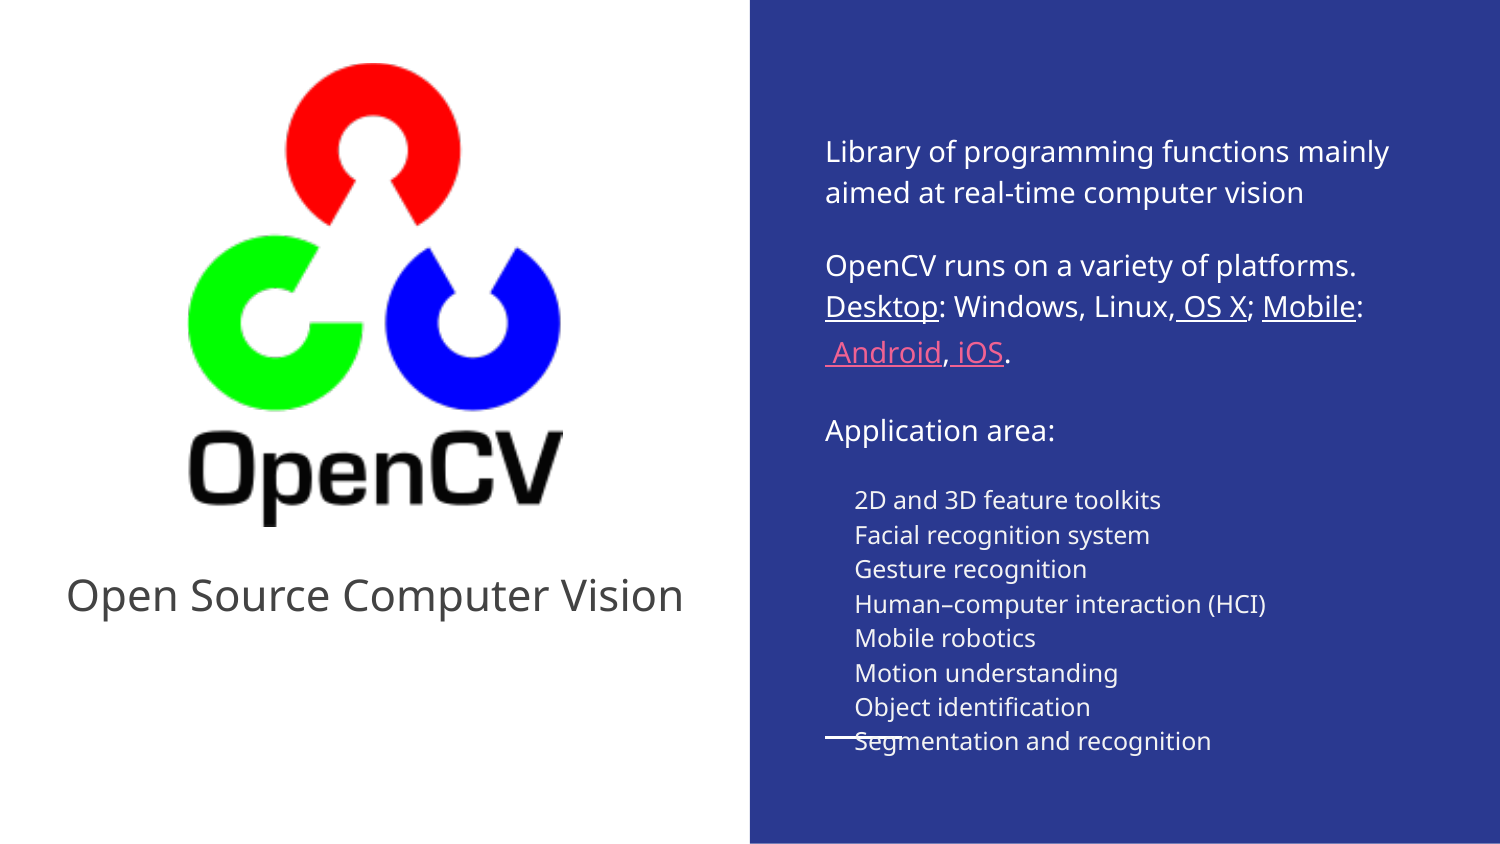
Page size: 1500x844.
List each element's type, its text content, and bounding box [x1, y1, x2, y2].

list Library of programming functions mainly aimed at real-time computer vision OpenCV runs on a variety of platforms. Desktop: Windows, Linux, OS X; Mobile: Android, iOS. Application area: 2D and 3D feature toolkits Facial recognition system Gesture recognition Human–computer interaction (HCI) Mobile robotics Motion understanding Object identification Segmentation and recognition [810, 154, 1440, 761]
picture [187, 63, 564, 527]
subtitle Open Source Computer Vision [43, 552, 708, 761]
